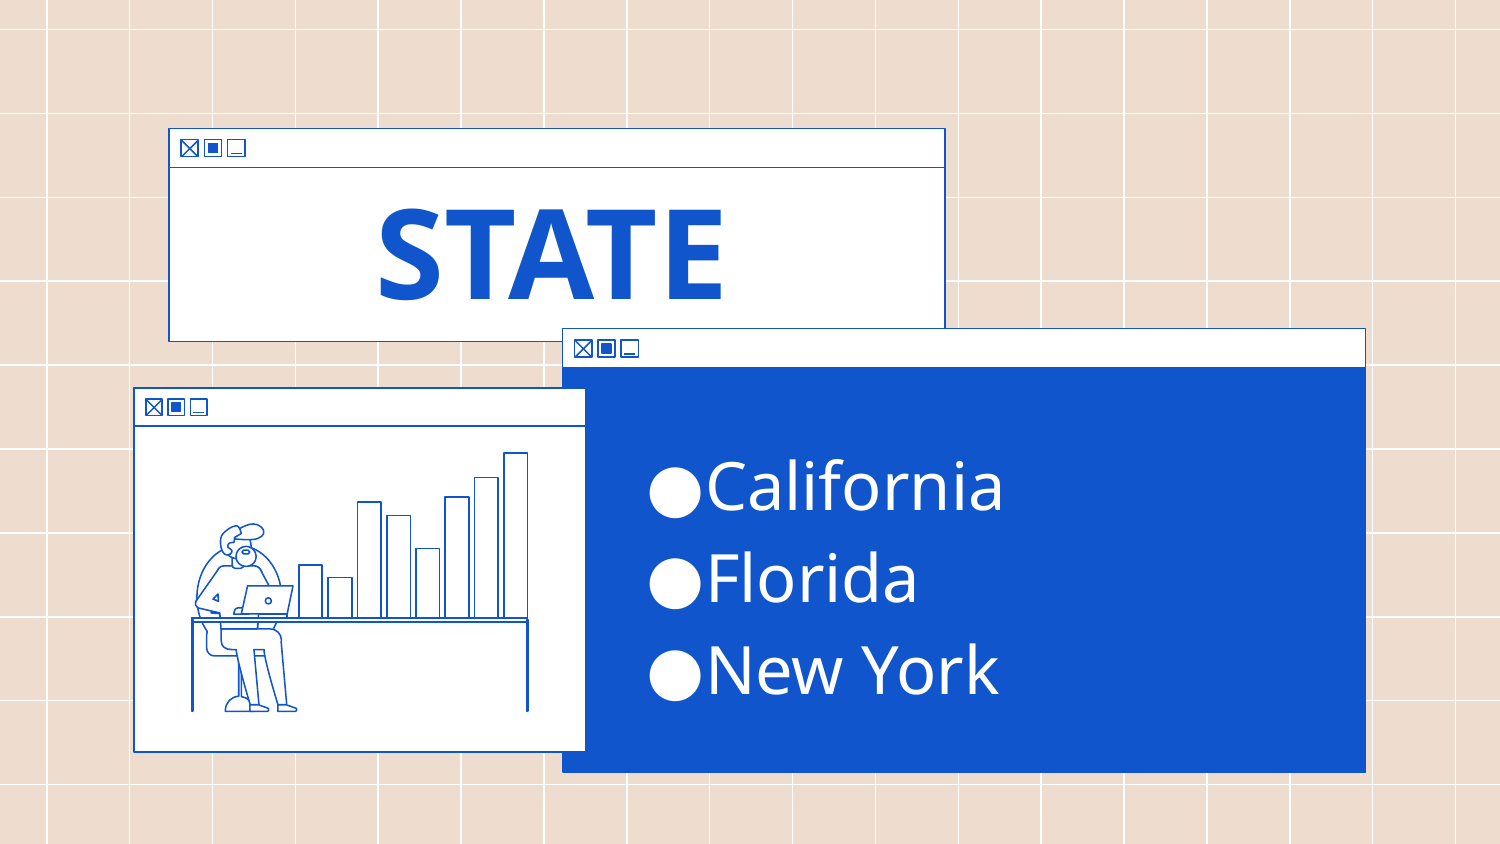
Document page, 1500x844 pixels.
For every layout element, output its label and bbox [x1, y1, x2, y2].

text_box [133, 388, 586, 753]
text_box [562, 328, 1366, 773]
text_box [168, 128, 946, 342]
